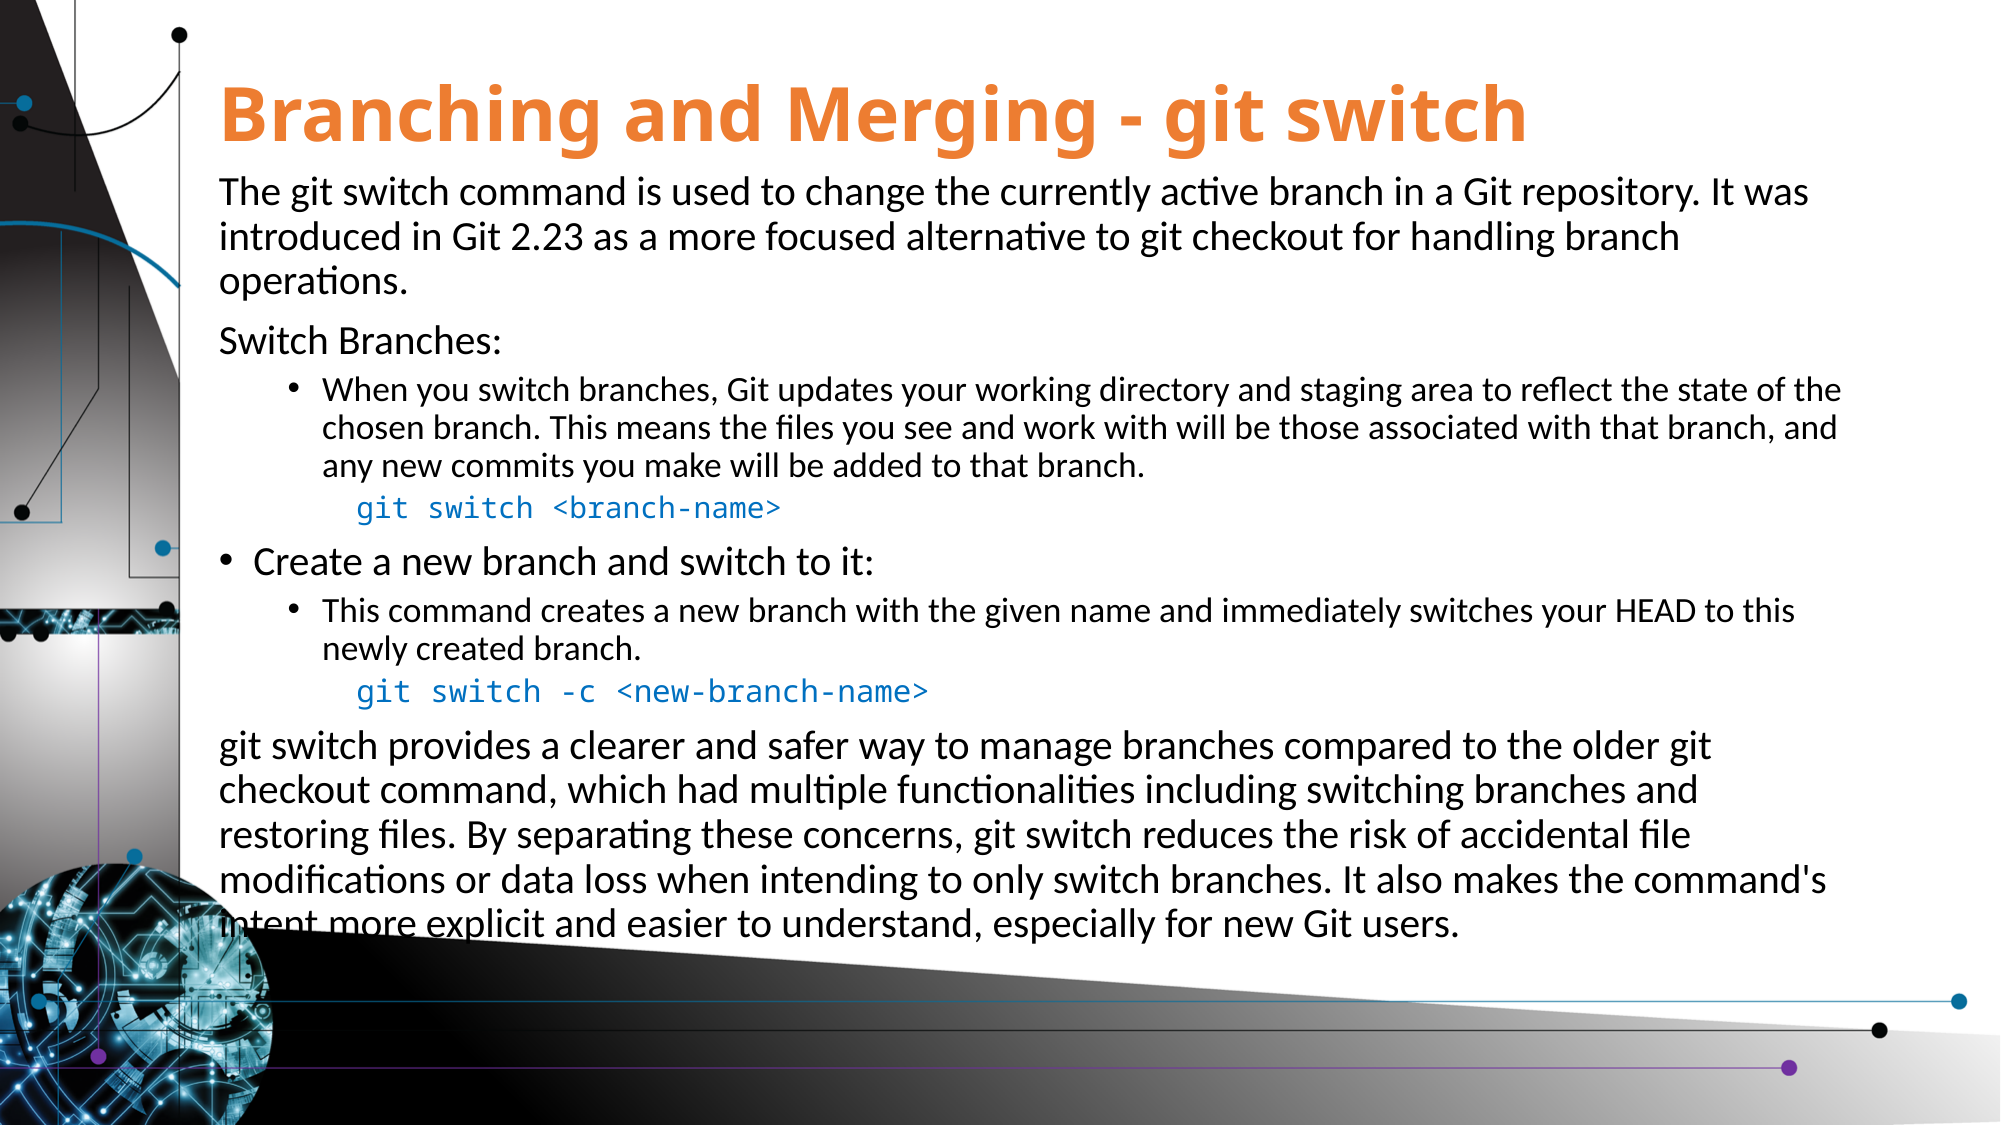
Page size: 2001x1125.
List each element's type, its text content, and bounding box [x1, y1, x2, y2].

picture [0, 0, 2001, 1125]
title Branching and Merging - git switch [203, 59, 1863, 162]
list The git switch command is used to change the currently active branch in a Git repository. It was introduced in Git 2.23 as a more focused alternative to git checkout for handling branch operations. Switch Branches: When you switch branches, Git updates your working directory and staging area to reflect the state of the chosen branch. This means the files you see and work with will be those associated with that branch, and any new commits you make will be added to that branch. git switch <branch-name> Create a new branch and switch to it: This command creates a new branch with the given name and immediately switches your HEAD to this newly created branch. git switch -c <new-branch-name> git switch provides a clearer and safer way to manage branches compared to the older git checkout command, which had multiple functionalities including switching branches and restoring files. By separating these concerns, git switch reduces the risk of accidental file modifications or data loss when intending to only switch branches. It also makes the command's intent more explicit and easier to understand, especially for new Git users. [203, 162, 1863, 956]
